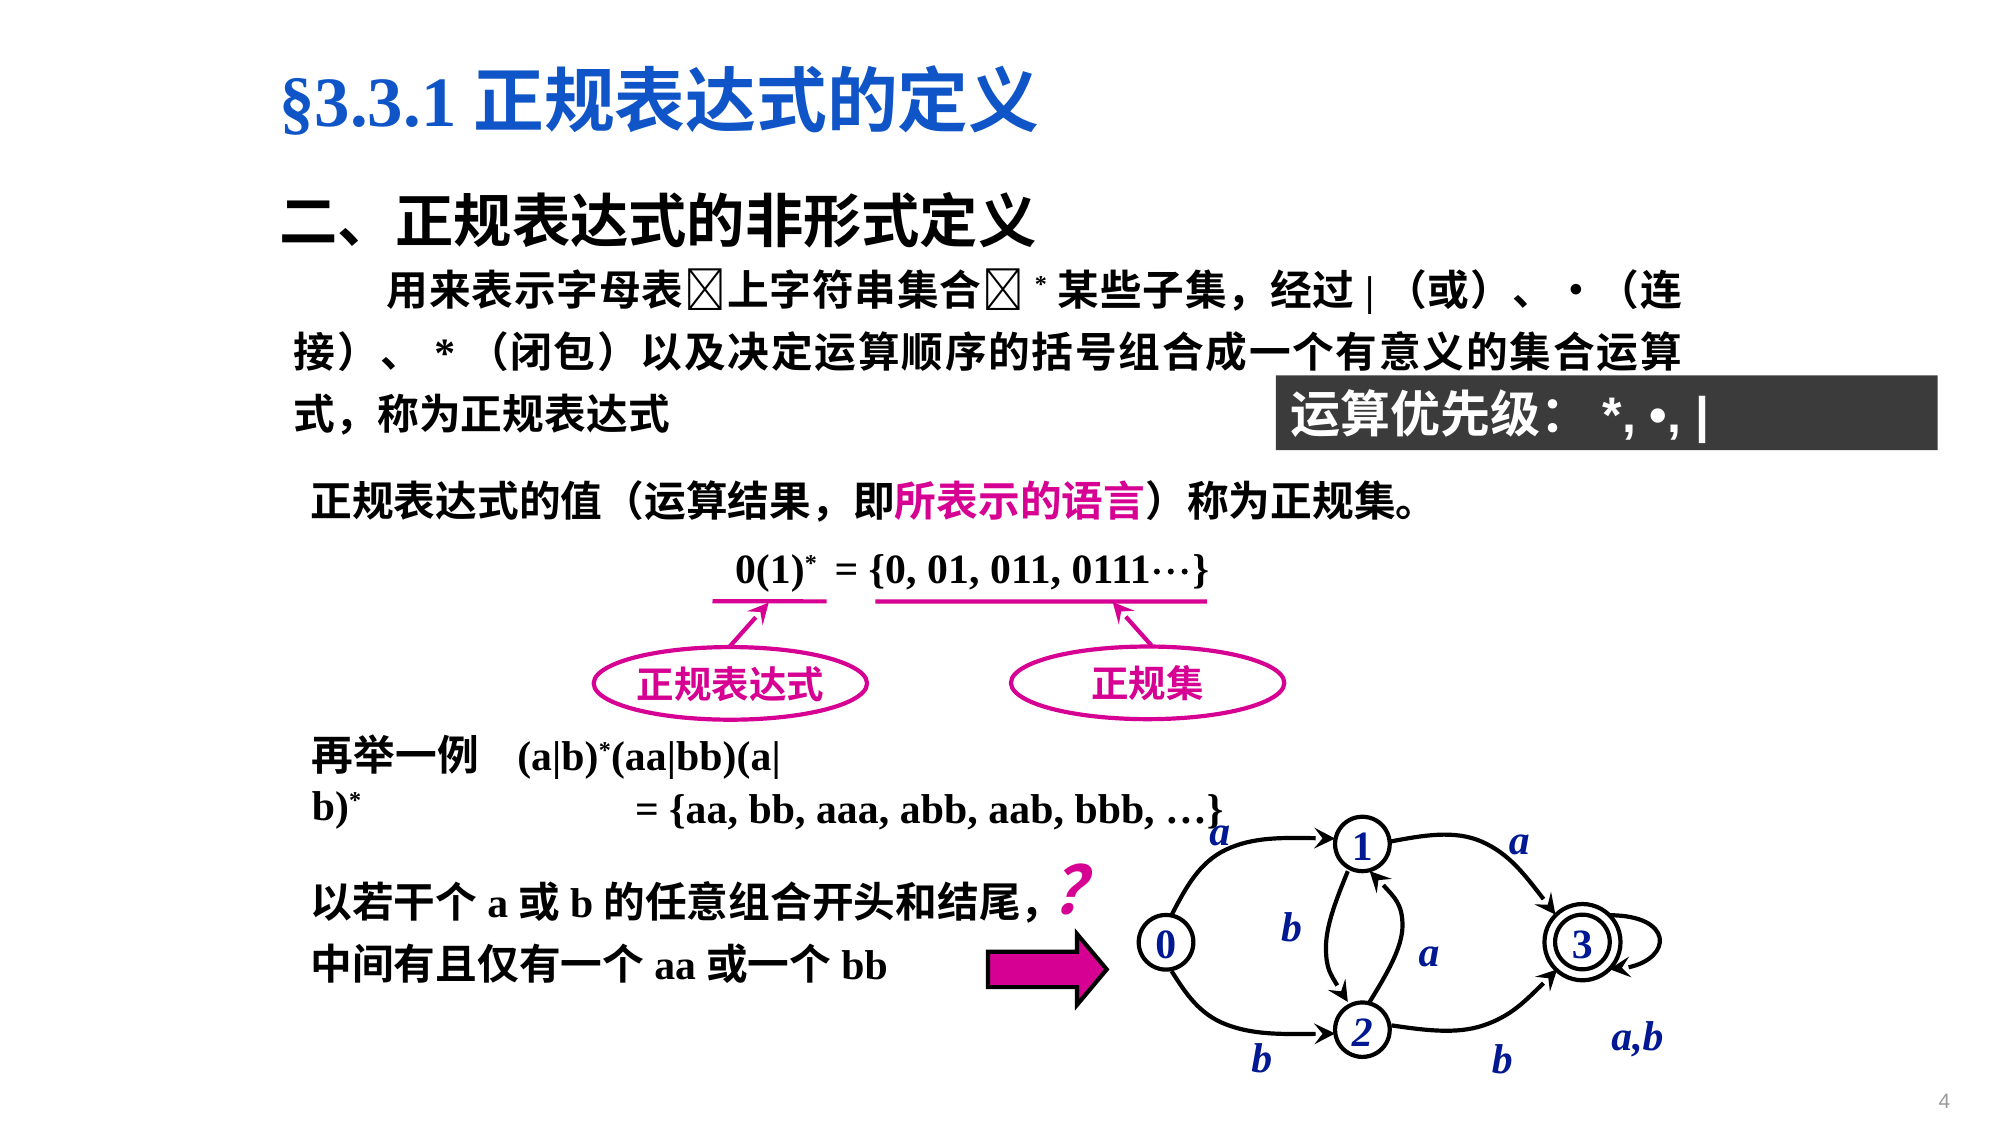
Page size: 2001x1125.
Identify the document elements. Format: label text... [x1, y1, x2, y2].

text_box [987, 934, 1107, 1005]
text_box 0(1)* [720, 534, 809, 600]
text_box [1138, 796, 1706, 1090]
text_box 用来表示字母表上字符串集合*某些子集，经过|（或）、•（连接）、*（闭包）以及决定运算顺序的括号组合成一个有意义的集合运算式，称为正规表达式 [279, 281, 1697, 446]
text_box ？ [1035, 840, 1138, 936]
text_box 正规表达式的值（运算结果，即所表示的语言）称为正规集。 [295, 456, 1636, 532]
text_box 再举一例 (a|b)*(aa|bb)(a|b)* [297, 721, 826, 837]
text_box 正规集 [1010, 646, 1285, 720]
text_box = {0, 01, 011, 0111} [809, 534, 1225, 600]
text_box = {aa, bb, aaa, abb, aab, bbb, …} [614, 773, 1245, 839]
text_box [747, 602, 769, 625]
text_box 二、正规表达式的非形式定义 [264, 162, 1715, 281]
text_box 以若干个a或b的任意组合开头和结尾，中间有且仅有一个aa或一个bb [295, 855, 1052, 996]
text_box 正规表达式 [593, 647, 868, 720]
slide_number 4 [1783, 1053, 1950, 1114]
text_box 运算优先级：*, •, | [1275, 375, 1938, 451]
text_box §3.3.1正规表达式的定义 [264, 31, 1715, 162]
text_box [1112, 602, 1135, 625]
